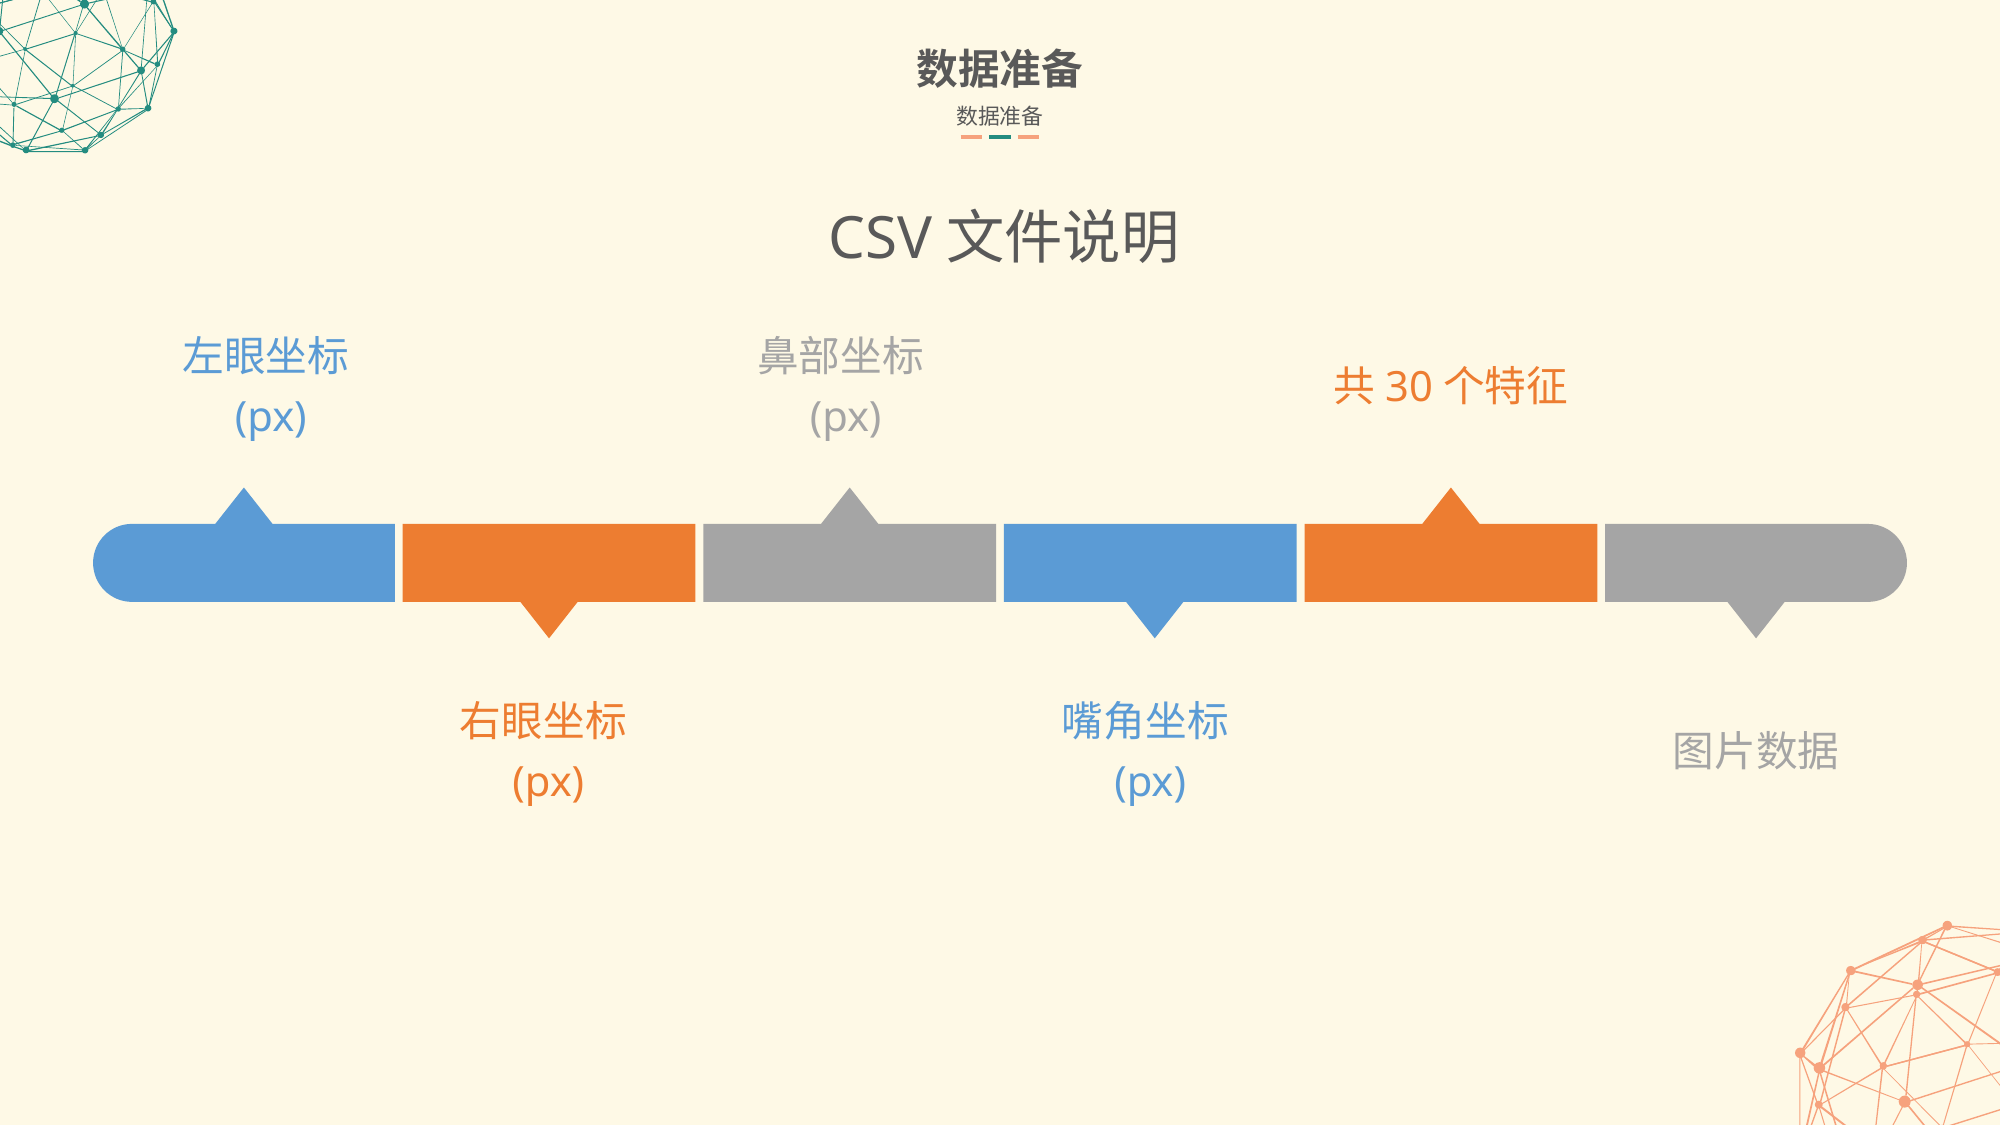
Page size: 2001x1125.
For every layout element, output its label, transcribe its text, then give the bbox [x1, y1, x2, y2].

text_box CSV文件说明 [813, 192, 1195, 278]
text_box 右眼坐标(px) [414, 660, 683, 831]
text_box 嘴角坐标(px) [1016, 660, 1284, 831]
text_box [0, 0, 178, 154]
text_box 图片数据 [1622, 660, 1890, 831]
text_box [1794, 920, 2000, 1125]
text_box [93, 487, 1907, 639]
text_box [960, 136, 1040, 154]
text_box 左眼坐标(px) [137, 294, 405, 465]
text_box 数据准备 [901, 35, 1099, 87]
text_box 数据准备 [737, 87, 1263, 137]
text_box 鼻部坐标(px) [711, 294, 980, 465]
text_box 共30个特征 [1317, 294, 1585, 465]
